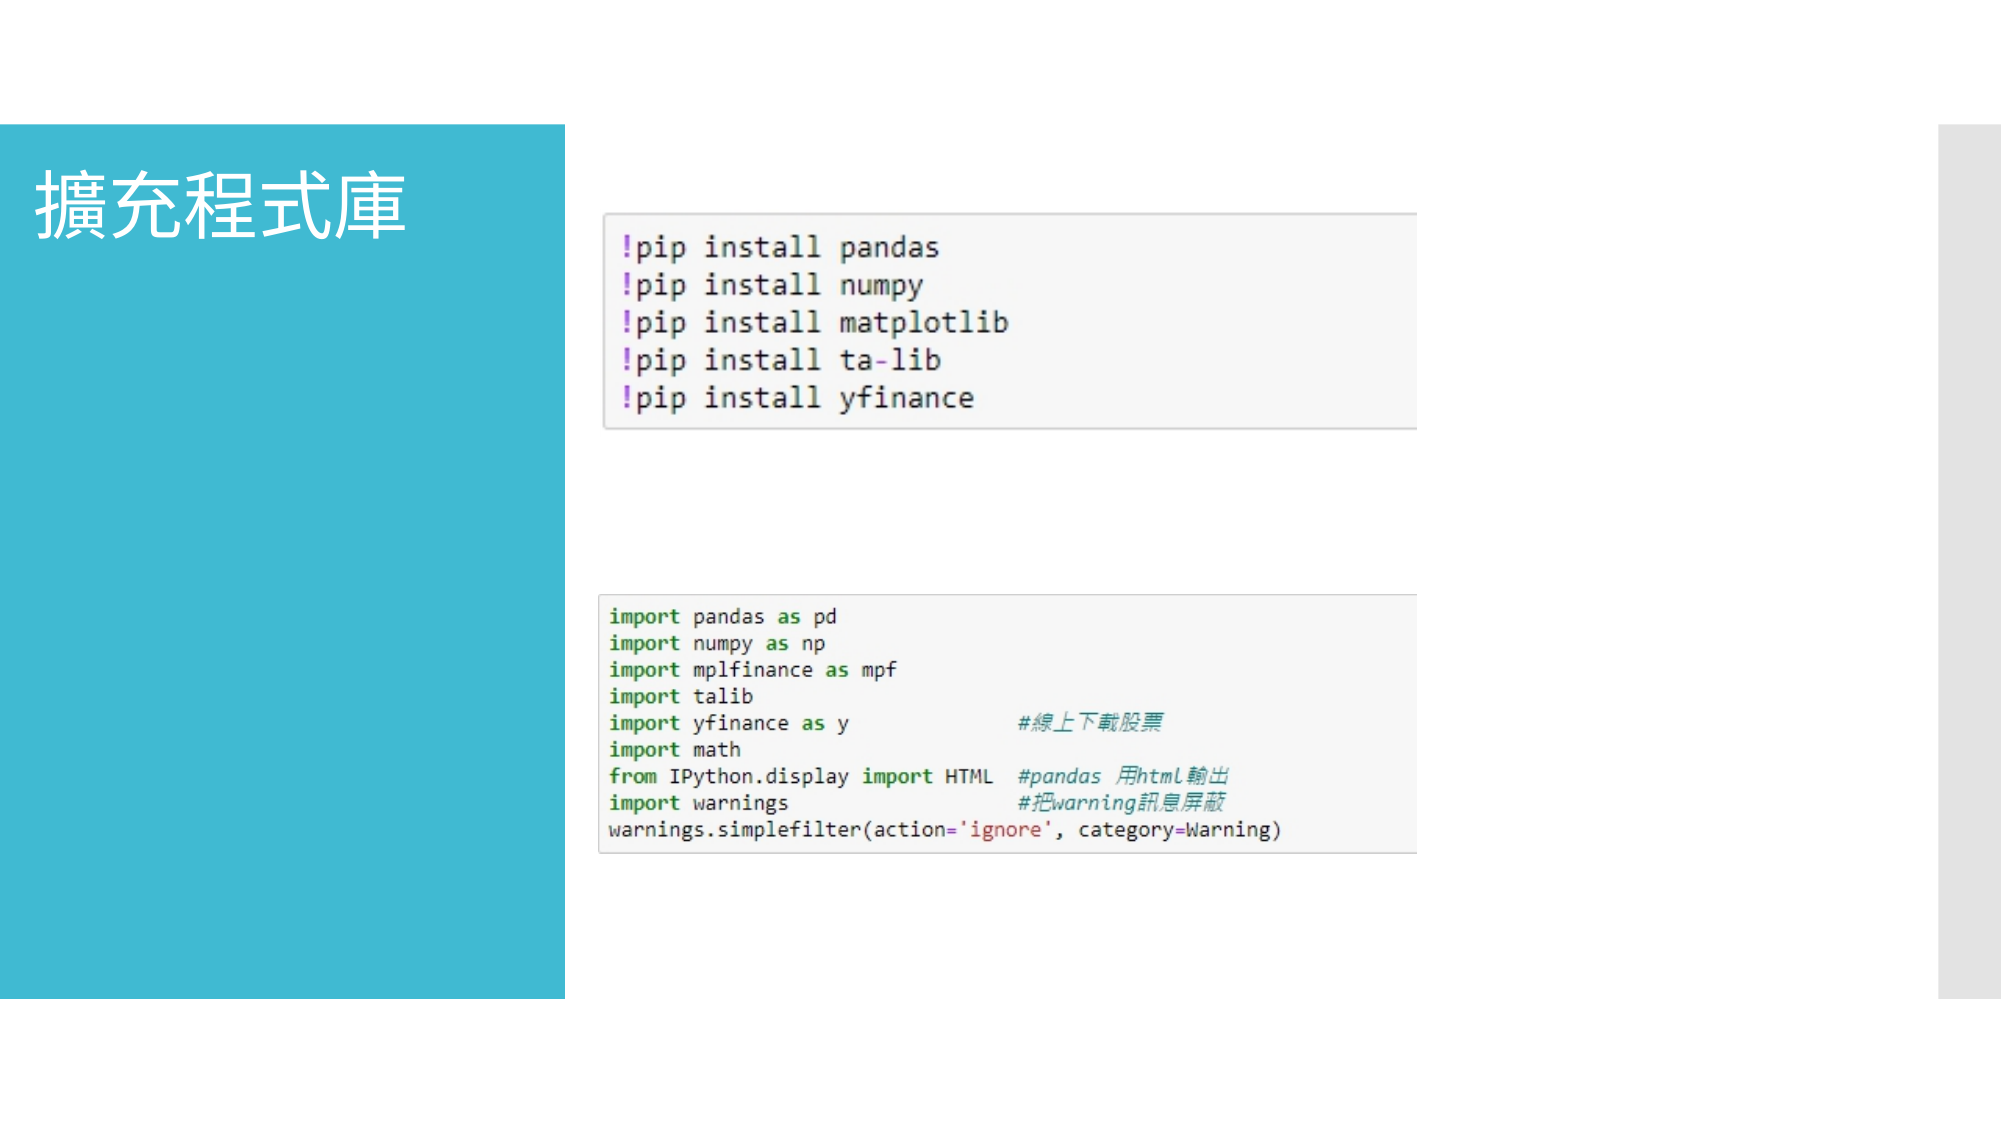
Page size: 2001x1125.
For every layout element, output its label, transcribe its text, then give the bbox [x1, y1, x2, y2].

picture [598, 209, 1418, 437]
title [18, 209, 570, 515]
picture [597, 593, 1418, 854]
text_box 擴充程式庫 [18, 161, 501, 257]
